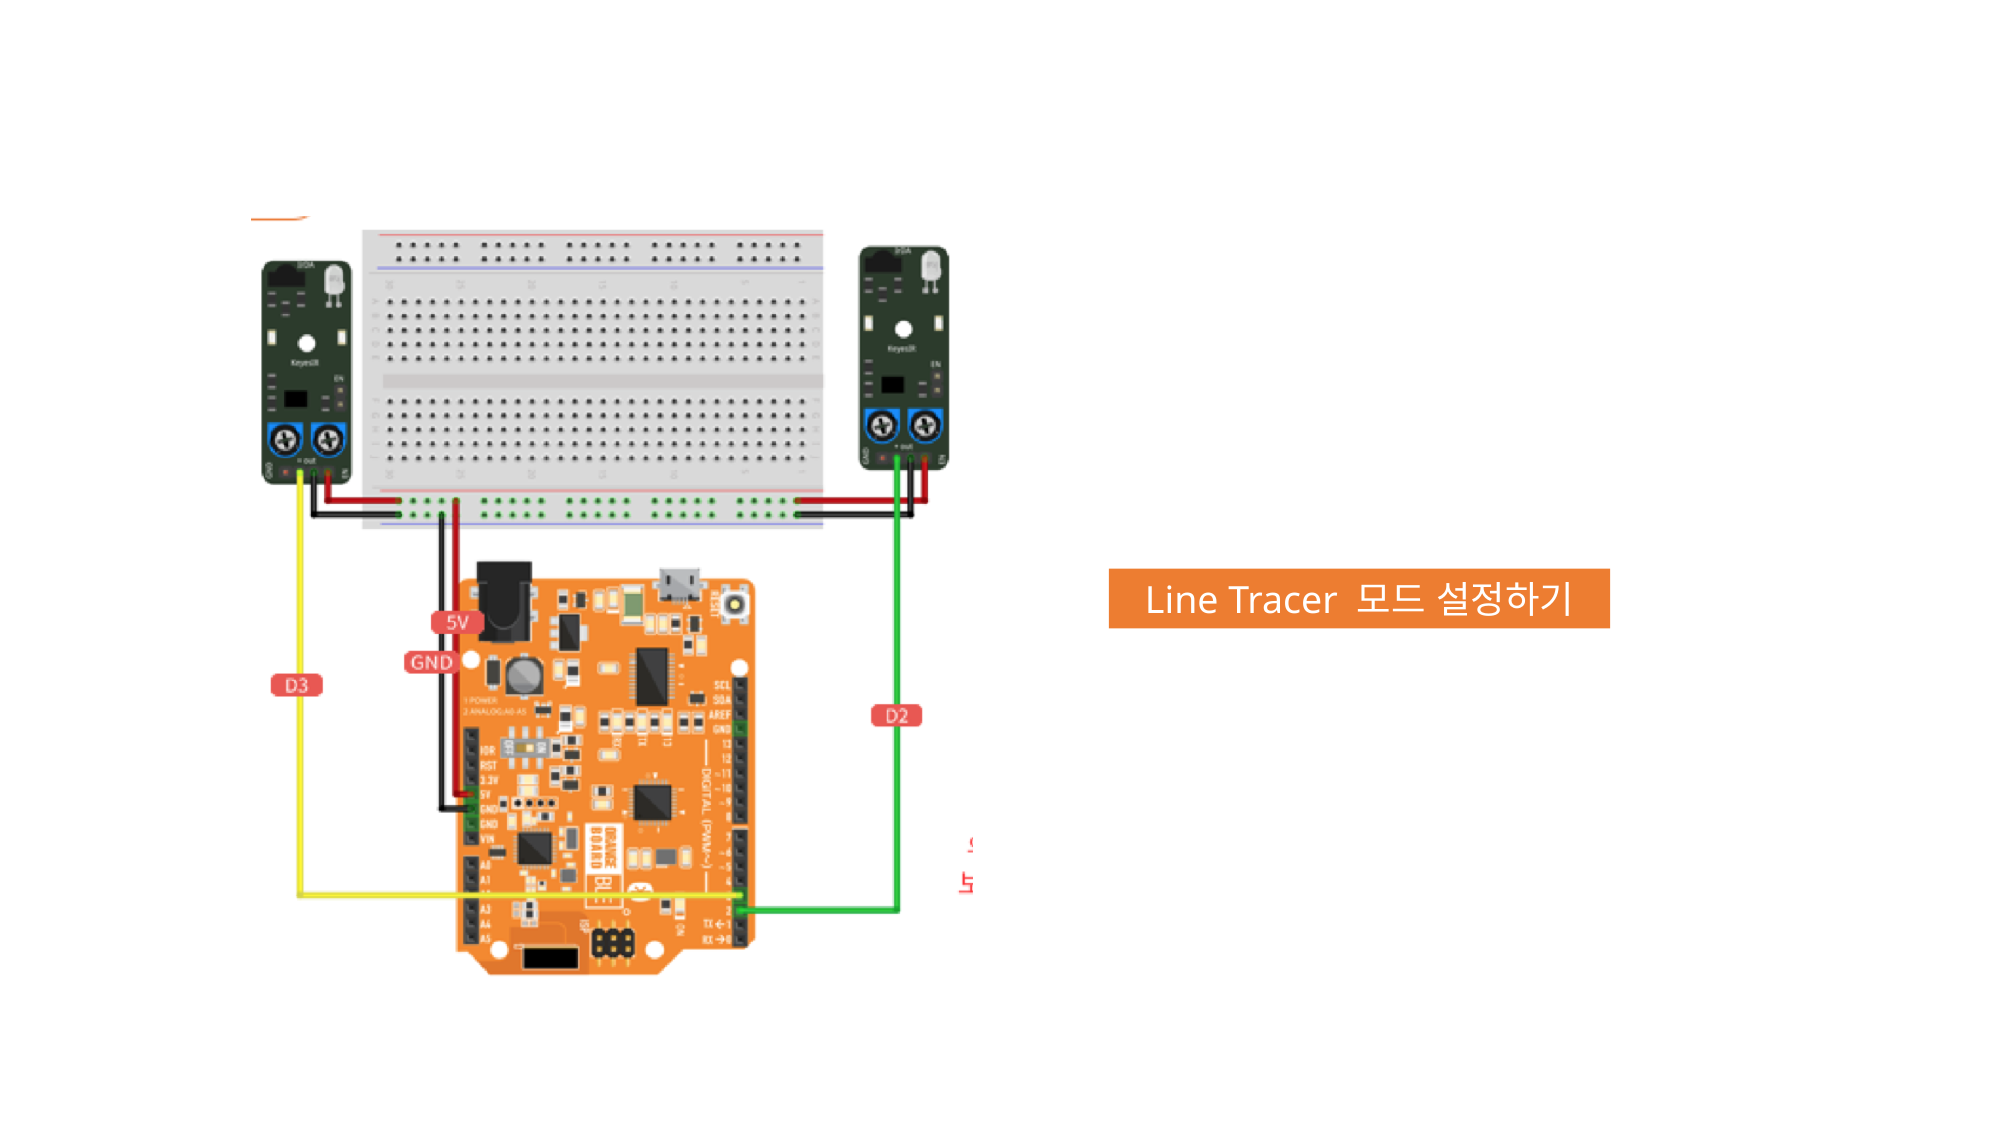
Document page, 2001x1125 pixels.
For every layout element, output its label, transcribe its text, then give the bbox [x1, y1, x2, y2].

picture [251, 216, 973, 981]
text_box Line Tracer 모드 설정하기 [1108, 568, 1611, 629]
